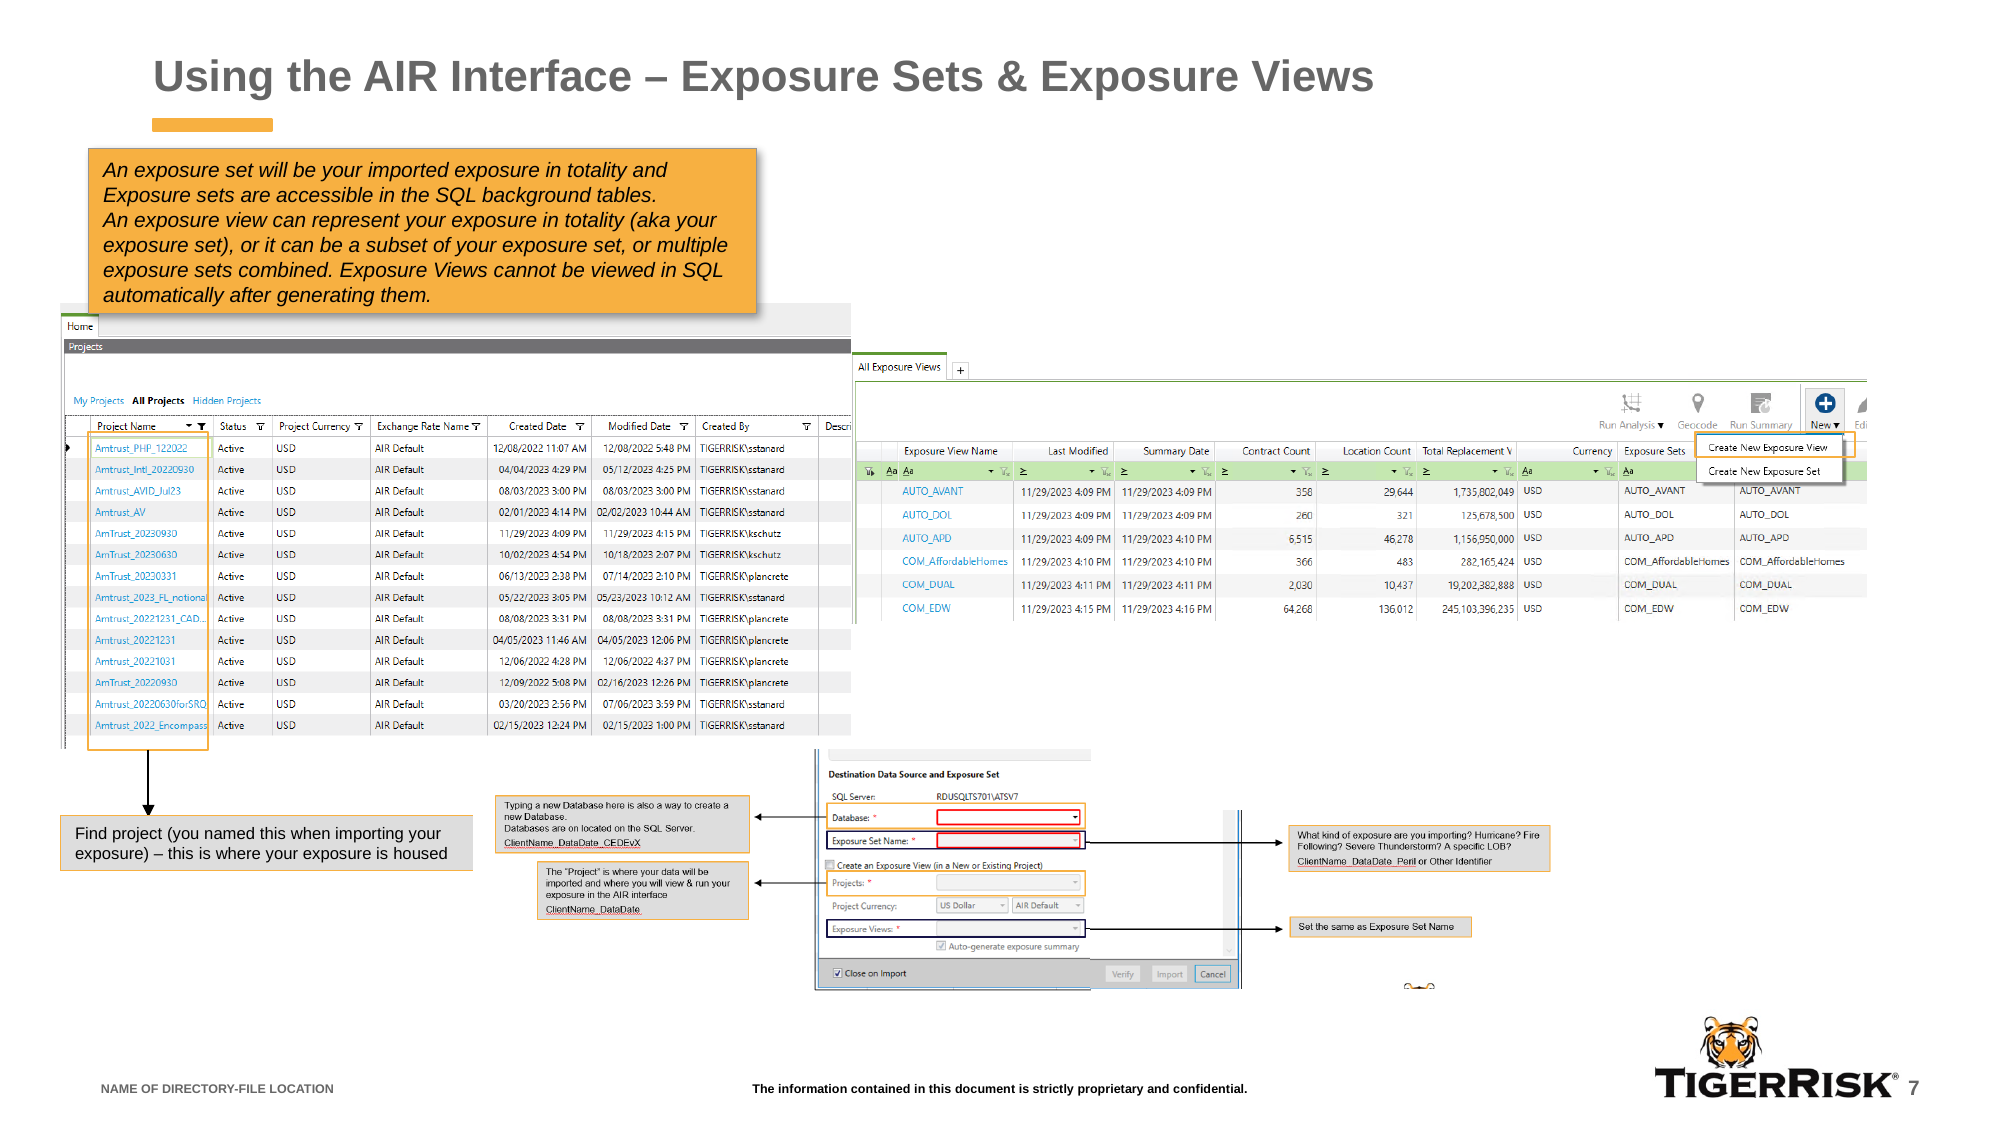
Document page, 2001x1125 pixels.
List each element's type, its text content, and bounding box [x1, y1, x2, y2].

picture [60, 302, 1867, 749]
text_box Find project (you named this when importing your exposure) – this is where your exposure is housed [60, 815, 467, 871]
text_box An exposure set will be your imported exposure in totality and Exposure sets are accessible in the SQL background tables. An exposure view can represent your exposure in totality (aka your exposure set), or it can be a subset of your exposure set, or multiple exposure sets combined. Exposure Views cannot be viewed in SQL automatically after generating them. [88, 148, 757, 301]
picture [1651, 1009, 1902, 1098]
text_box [472, 749, 1558, 994]
title Using the AIR Interface – Exposure Sets & Exposure Views [138, 40, 1751, 109]
